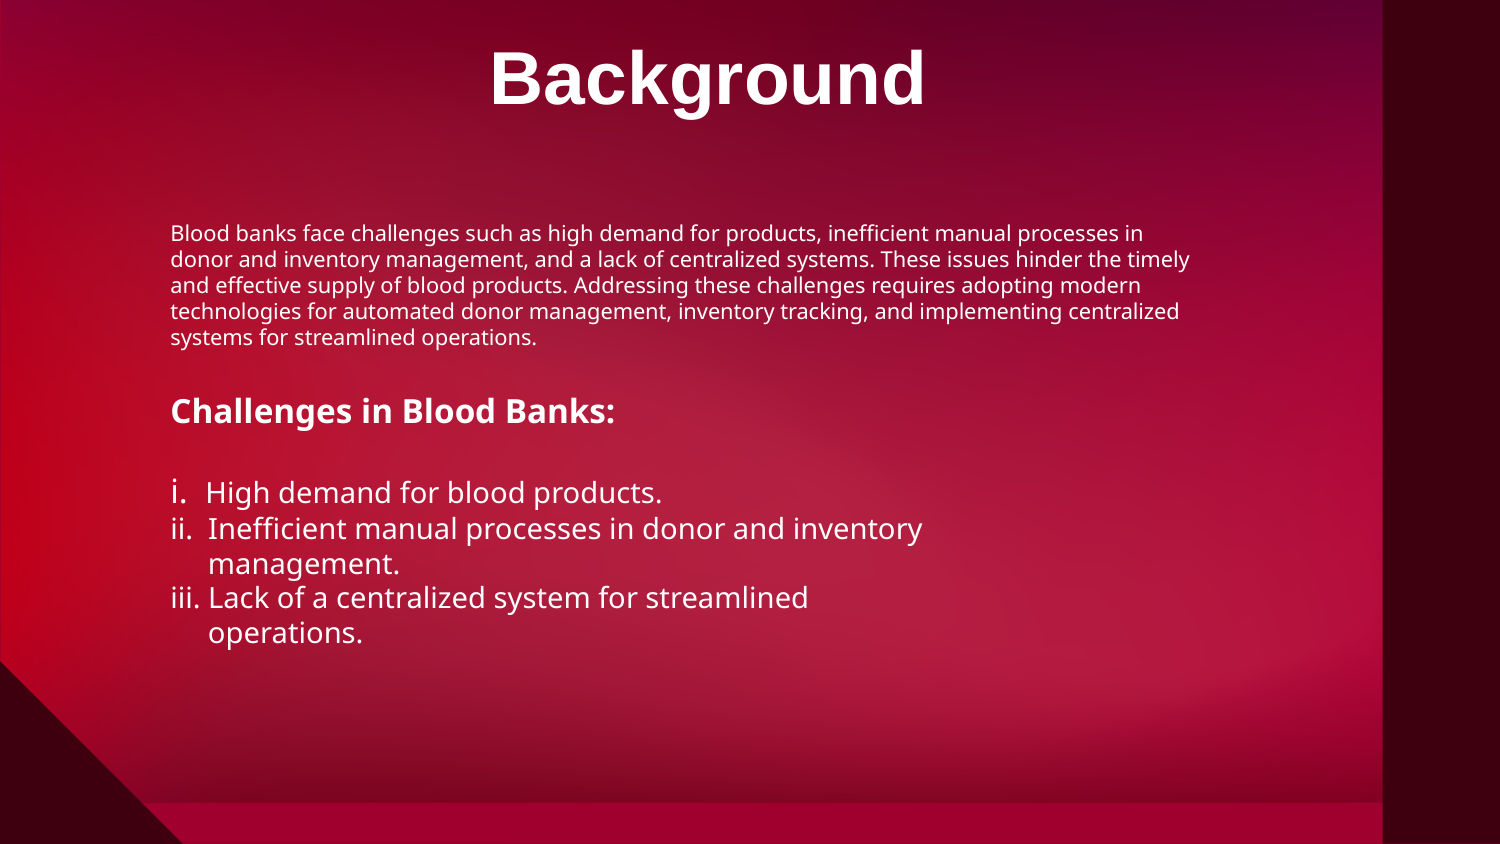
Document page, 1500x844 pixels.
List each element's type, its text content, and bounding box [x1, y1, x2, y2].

text_box Background [475, 22, 943, 128]
title Blood banks face challenges such as high demand for products, inefficient manual processes in donor and inventory management, and a lack of centralized systems. These issues hinder the timely and effective supply of blood products. Addressing these challenges requires adopting modern technologies for automated donor management, inventory tracking, and implementing centralized systems for streamlined operations. Challenges in Blood Banks: i. High demand for blood products. ii. Inefficient manual processes in donor and inventory management. iii. Lack of a centralized system for streamlined operations. [155, 204, 1228, 697]
